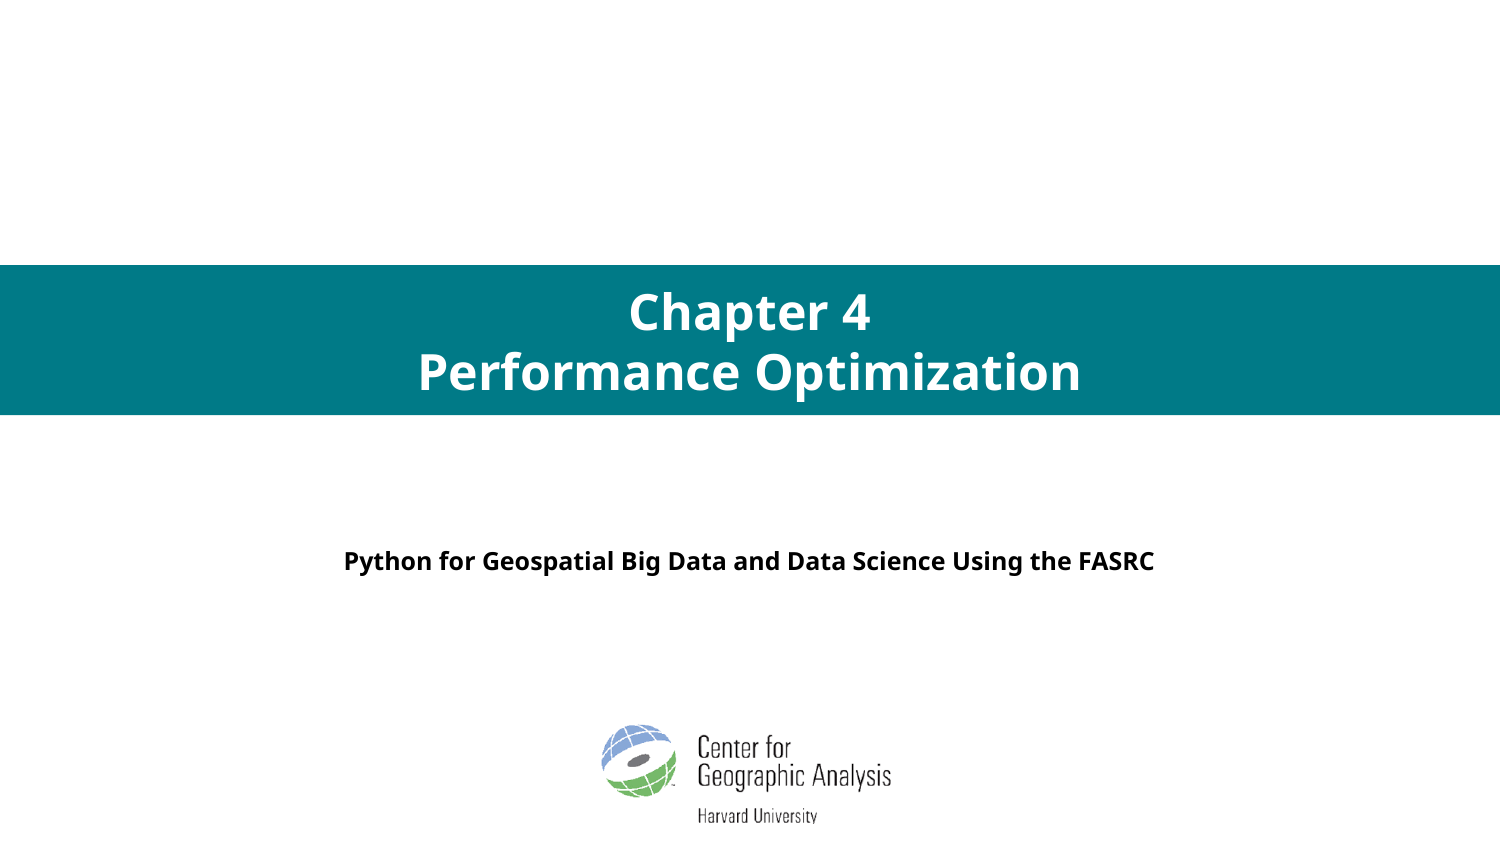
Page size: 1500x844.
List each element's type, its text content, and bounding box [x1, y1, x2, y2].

text_box Python for Geospatial Big Data and Data Science Using the FASRC [39, 545, 1461, 576]
picture [600, 722, 891, 825]
text_box Chapter 4 Performance Optimization [0, 265, 1500, 416]
